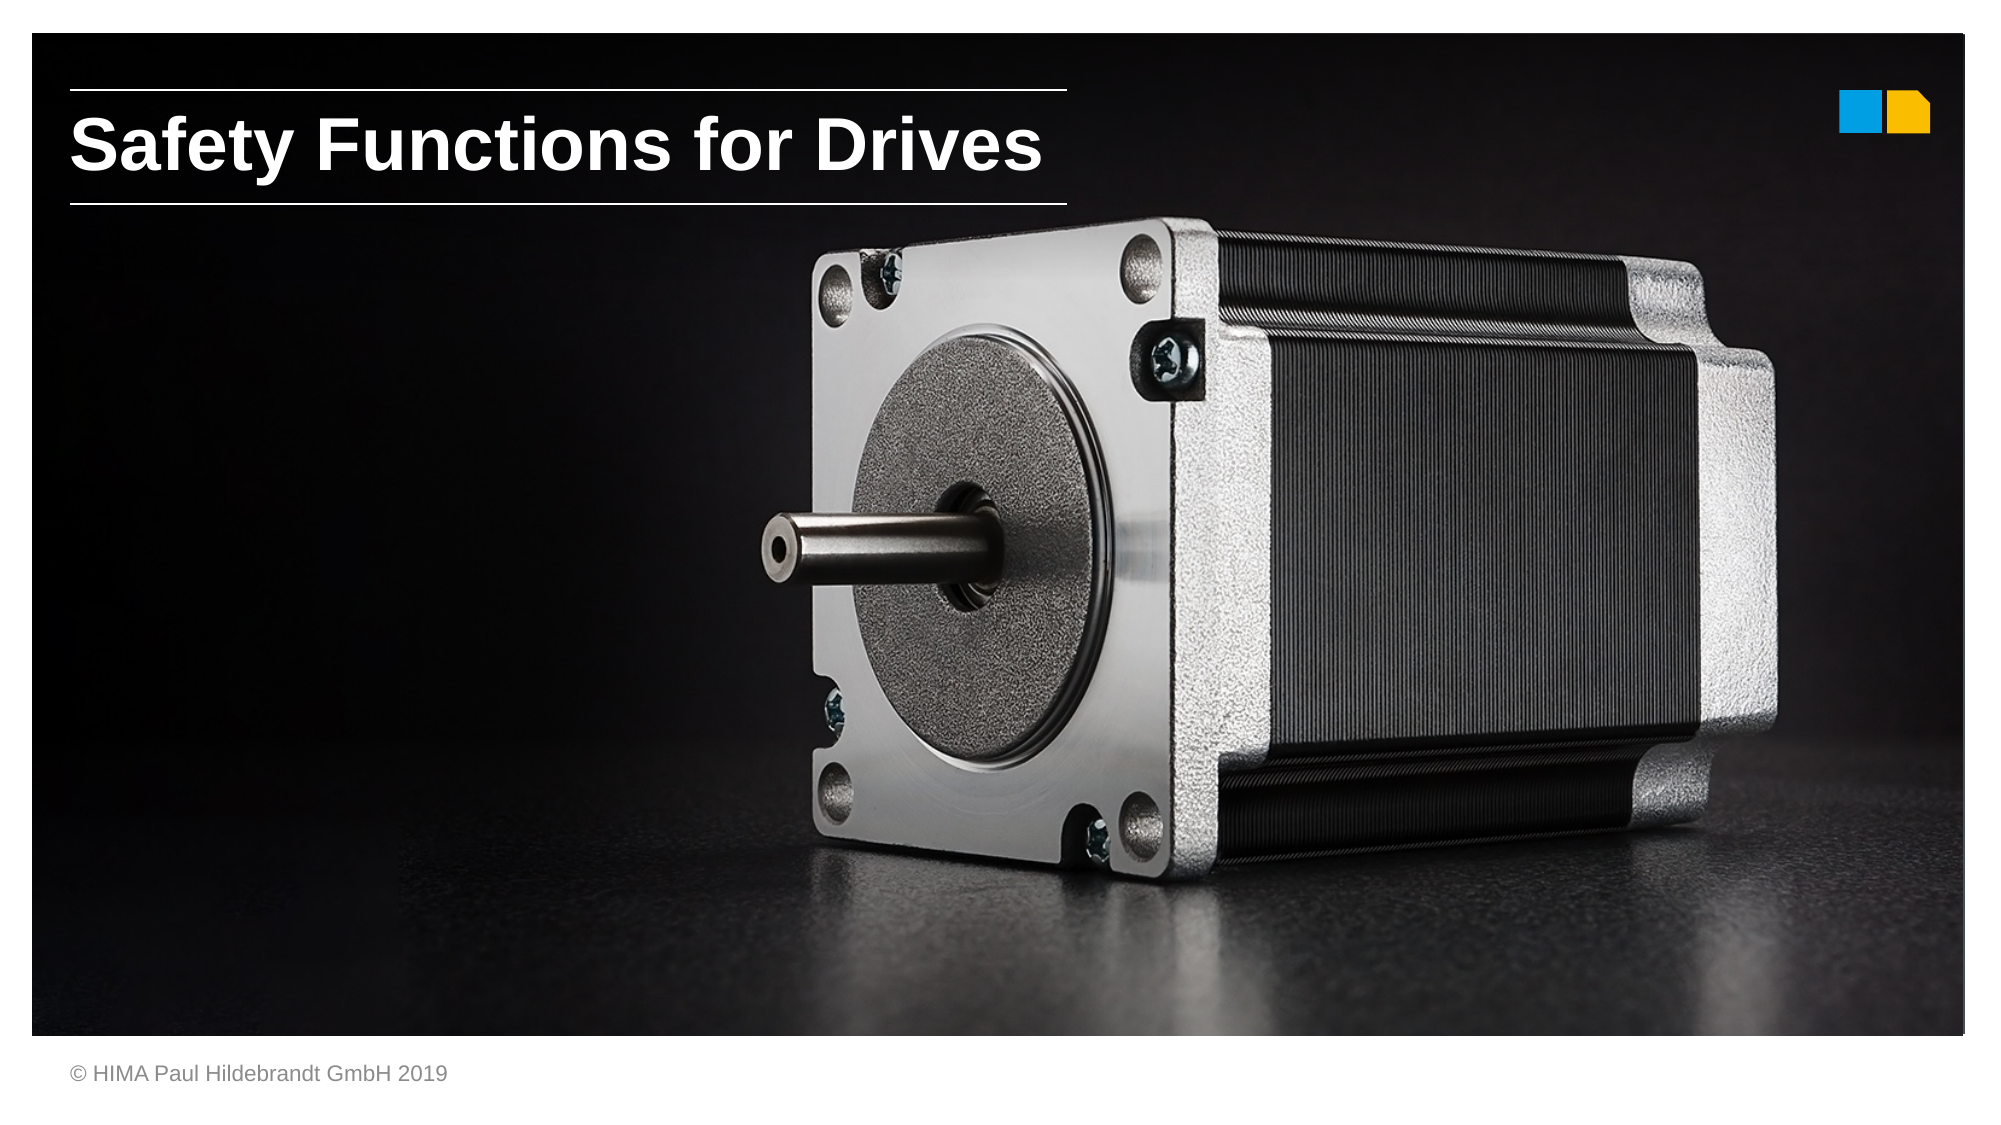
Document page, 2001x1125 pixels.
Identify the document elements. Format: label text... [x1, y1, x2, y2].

footer © HIMA Paul Hildebrandt GmbH 2019 [70, 1042, 1611, 1103]
picture [32, 33, 1963, 1036]
